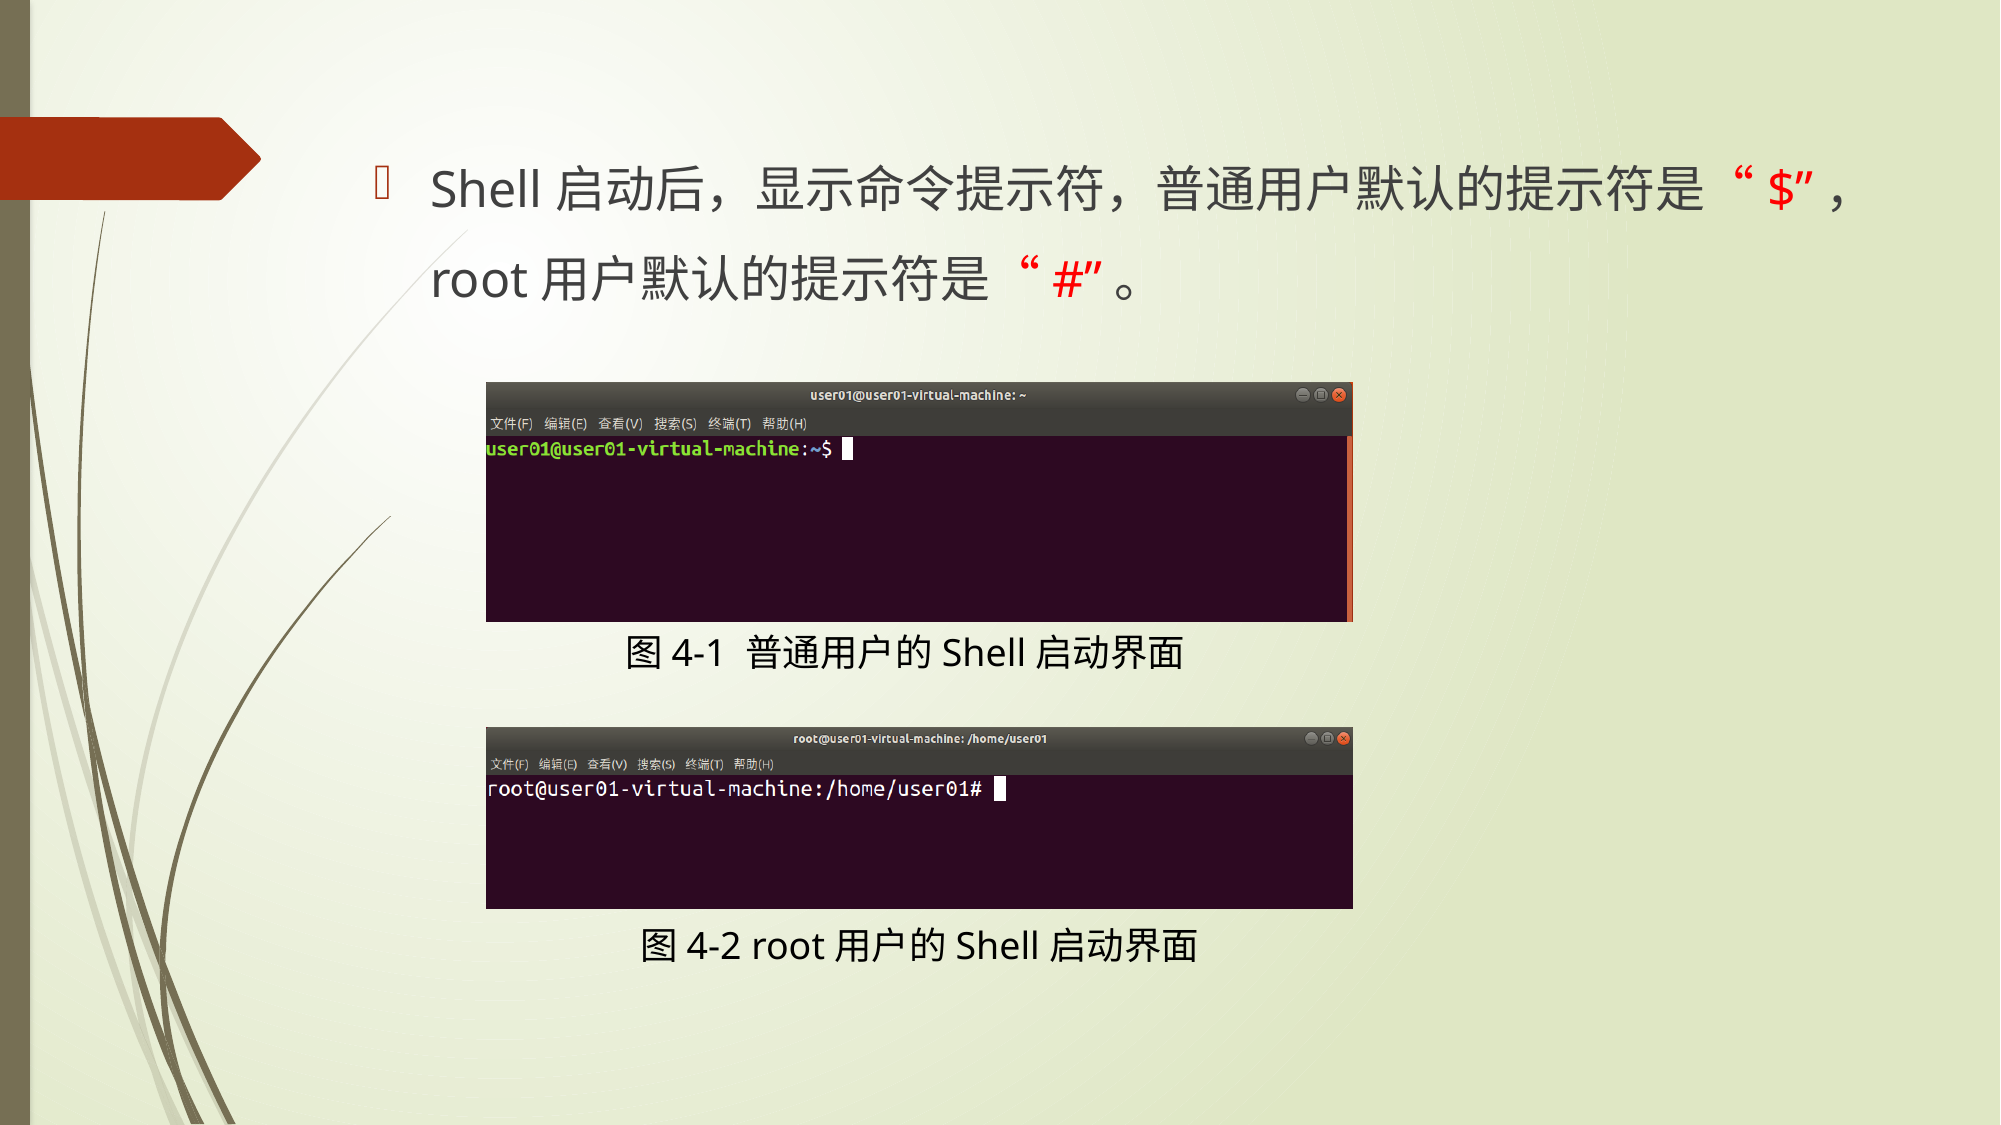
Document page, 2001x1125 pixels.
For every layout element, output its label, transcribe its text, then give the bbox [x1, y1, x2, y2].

list Shell启动后，显示命令提示符，普通用户默认的提示符是“$”，root用户默认的提示符是“#”。 [358, 119, 1922, 373]
text_box 图4-1 普通用户的Shell启动界面 [610, 629, 1201, 682]
picture [486, 382, 1353, 622]
text_box 图4-2 root用户的Shell启动界面 [625, 918, 1214, 975]
picture [486, 727, 1353, 910]
